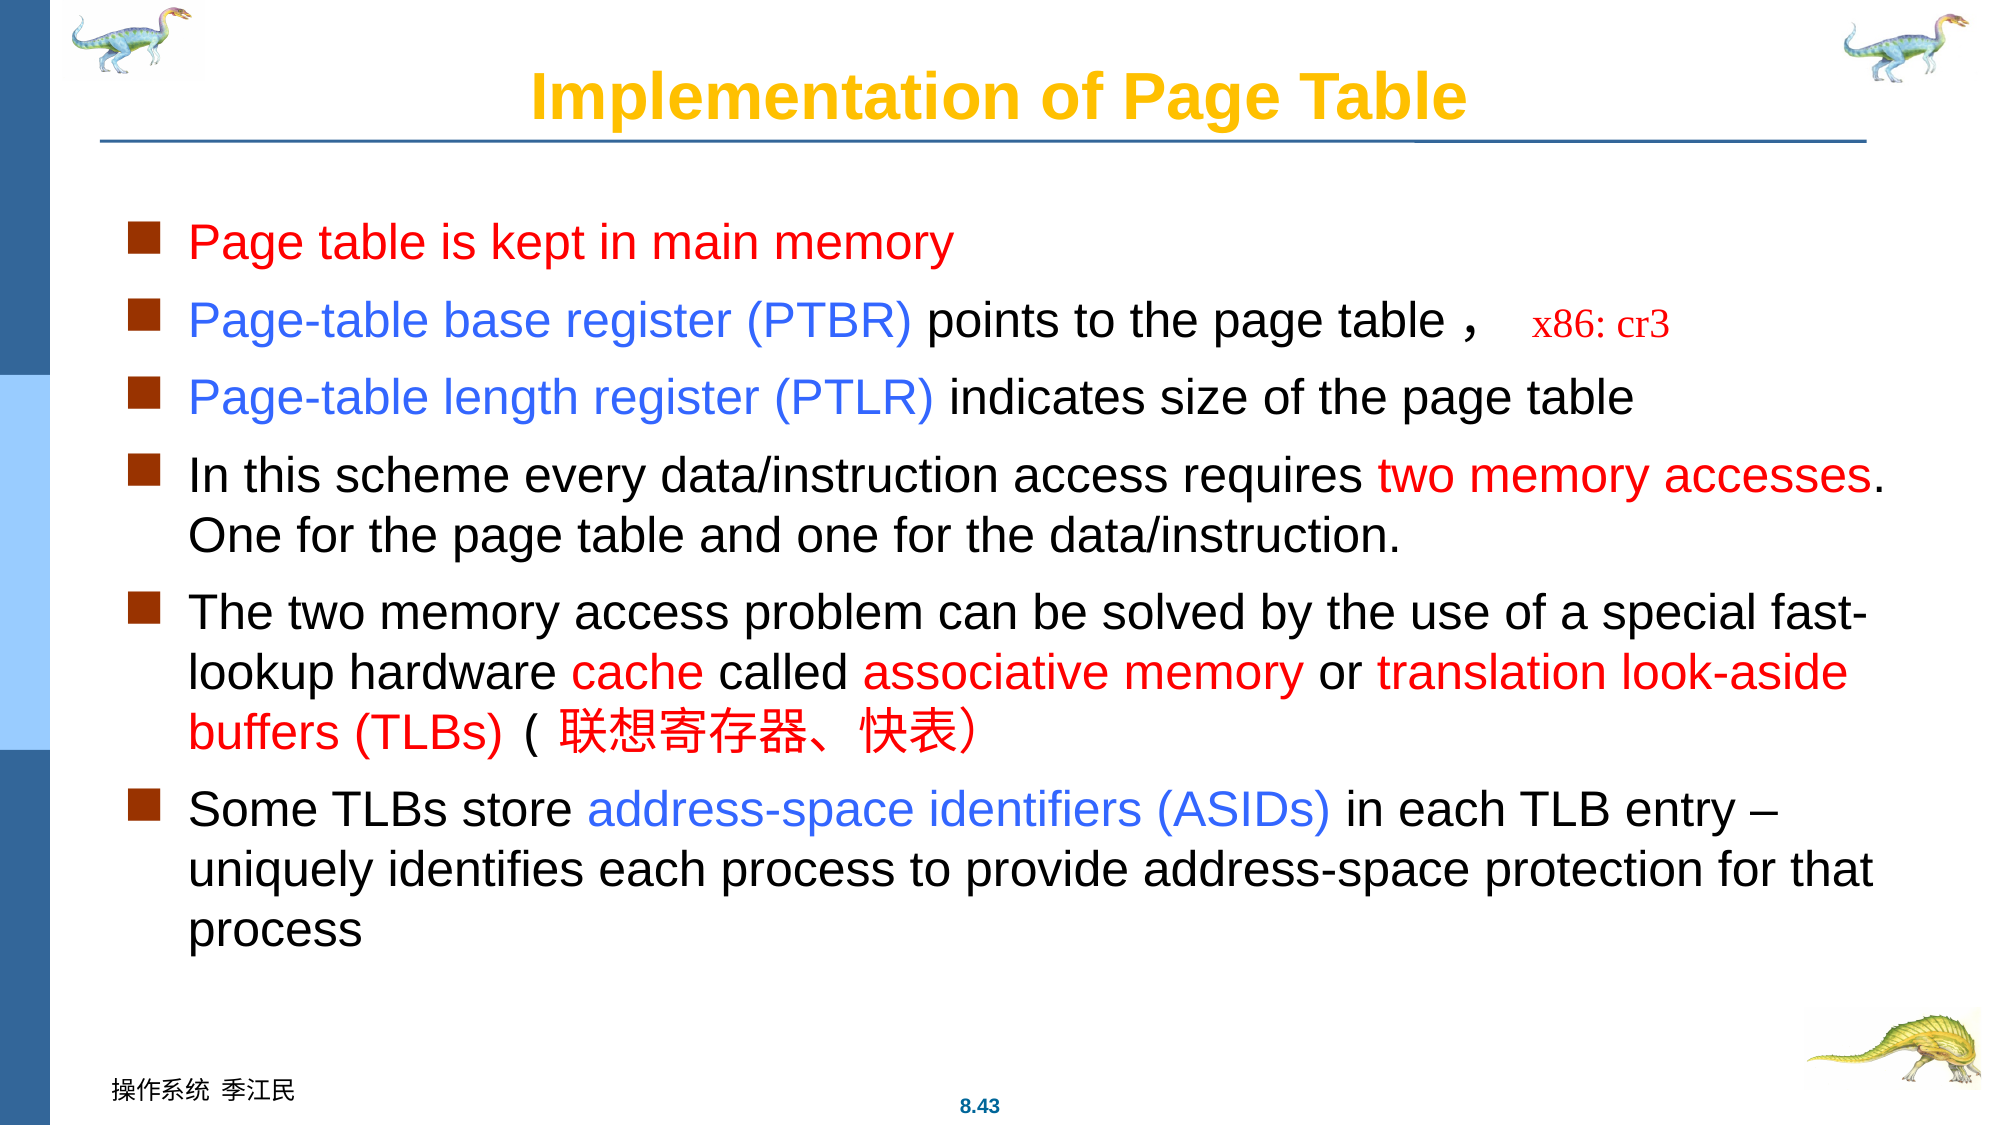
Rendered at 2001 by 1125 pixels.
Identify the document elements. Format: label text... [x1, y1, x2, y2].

picture [1804, 1007, 1982, 1090]
picture [1837, 12, 1988, 94]
picture [62, 0, 205, 81]
list Page table is kept in main memory Page-table base register (PTBR) points to the page table， x86: cr3 Page-table length register (PTLR) indicates size of the page table In this scheme every data/instruction access requires two memory accesses. One for the page table and one for the data/instruction. The two memory access problem can be solved by the use of a special fast-lookup hardware cache called associative memory or translation look-aside buffers (TLBs) (联想寄存器、快表） Some TLBs store address-space identifiers (ASIDs) in each TLB entry – uniquely identifies each process to provide address-space protection for that process [116, 202, 1917, 946]
title Implementation of Page Table [99, 45, 1900, 141]
